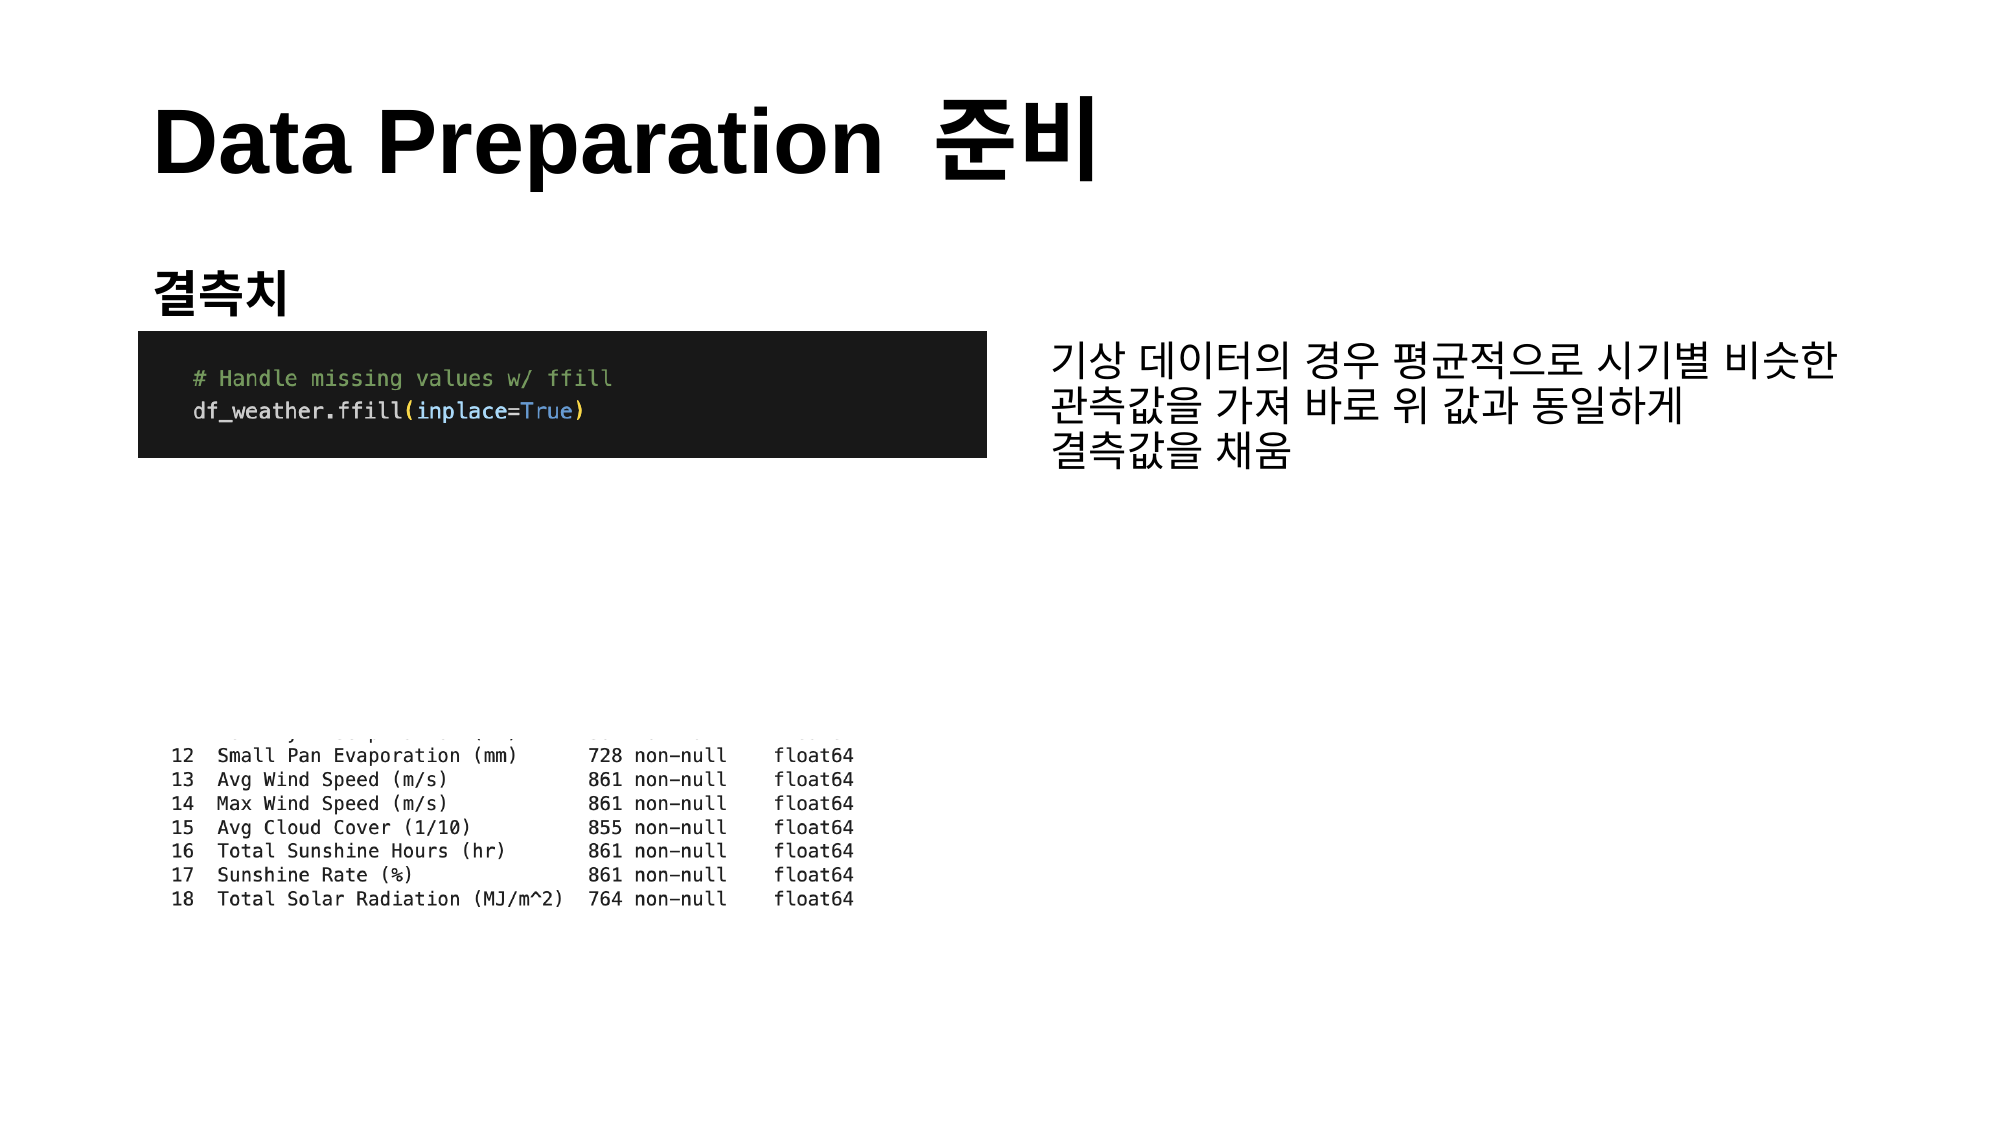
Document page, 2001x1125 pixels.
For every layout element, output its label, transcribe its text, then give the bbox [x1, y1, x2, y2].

picture [139, 739, 986, 907]
picture [138, 330, 987, 459]
title Data Preparation 준비 [137, 59, 1863, 227]
list 기상 데이터의 경우 평균적으로 시기별 비슷한 관측값을 가져 바로 위 값과 동일하게 결측값을 채움 [1014, 333, 1863, 1016]
list 결측치 [137, 233, 1863, 332]
